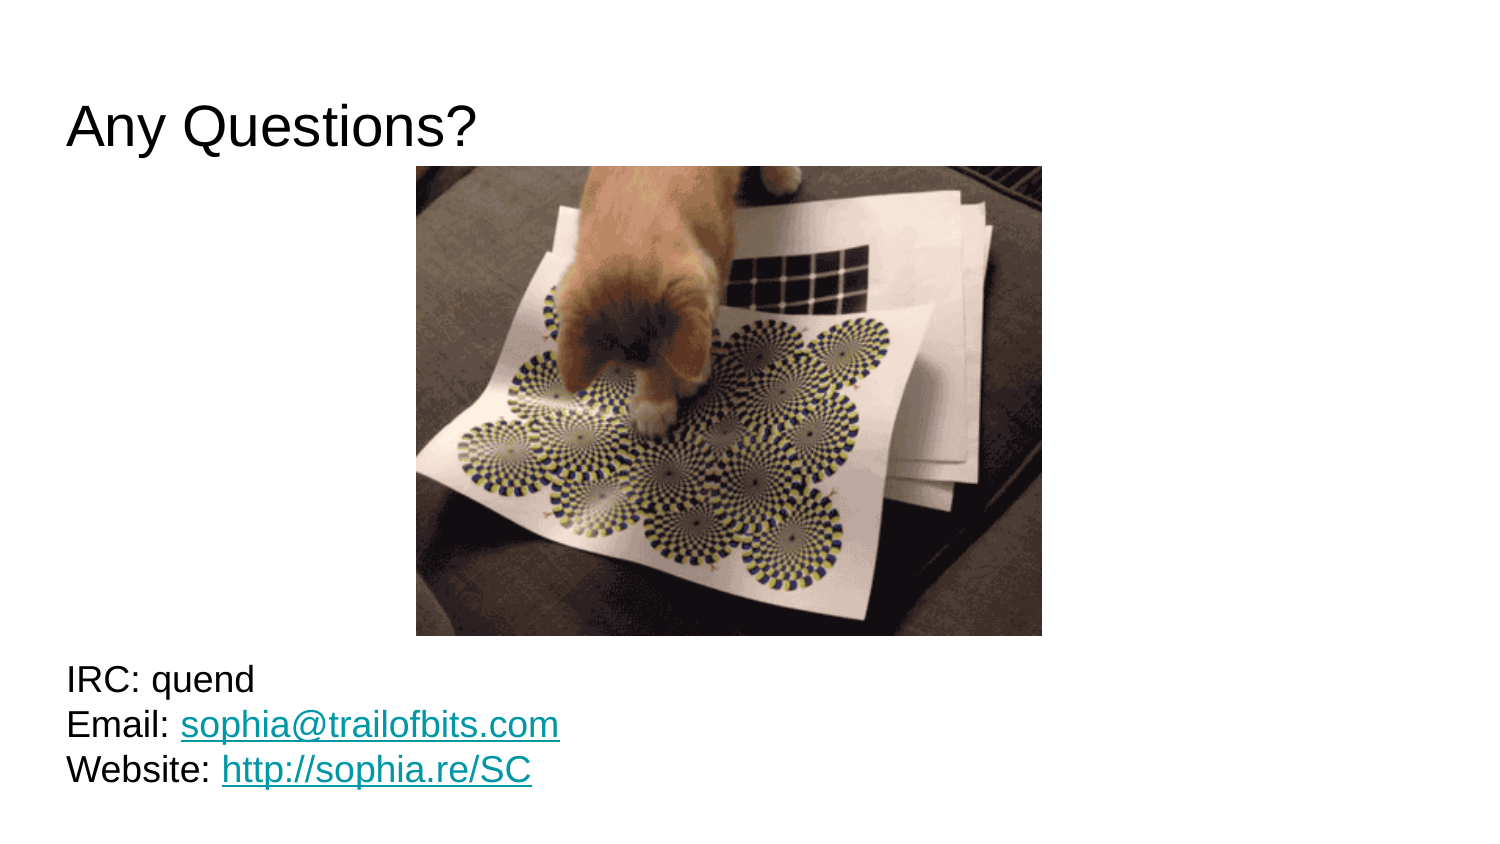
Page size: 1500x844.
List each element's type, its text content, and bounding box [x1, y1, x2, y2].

picture [416, 166, 1043, 636]
title Any Questions? [51, 72, 1449, 167]
list IRC: quend Email: sophia@trailofbits.com Website: http://sophia.re/SC [51, 640, 605, 844]
